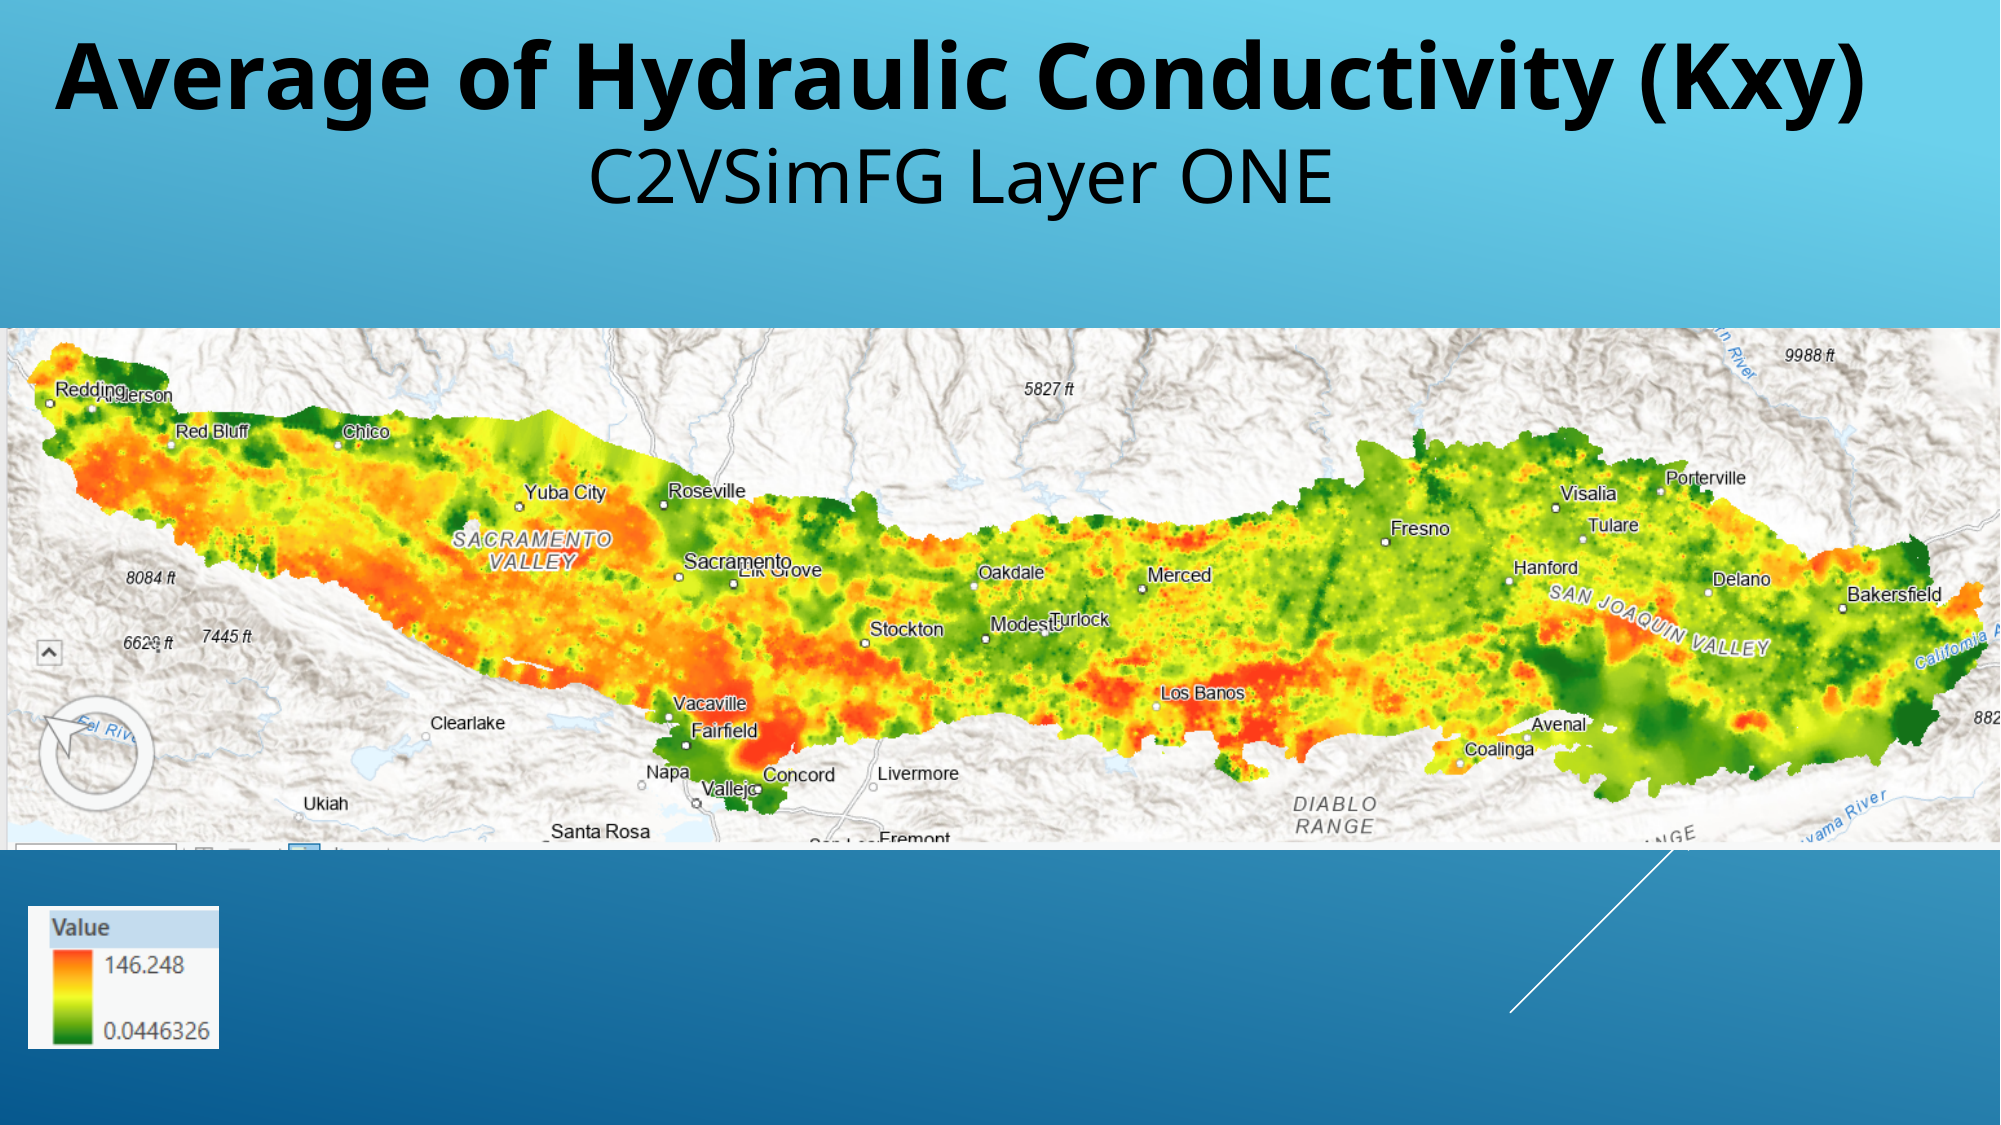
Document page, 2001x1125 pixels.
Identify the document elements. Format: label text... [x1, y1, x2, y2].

text_box Average of Hydraulic Conductivity (Kxy) C2VSimFG Layer ONE [28, 10, 1896, 226]
picture [0, 328, 2000, 851]
picture [28, 906, 220, 1049]
